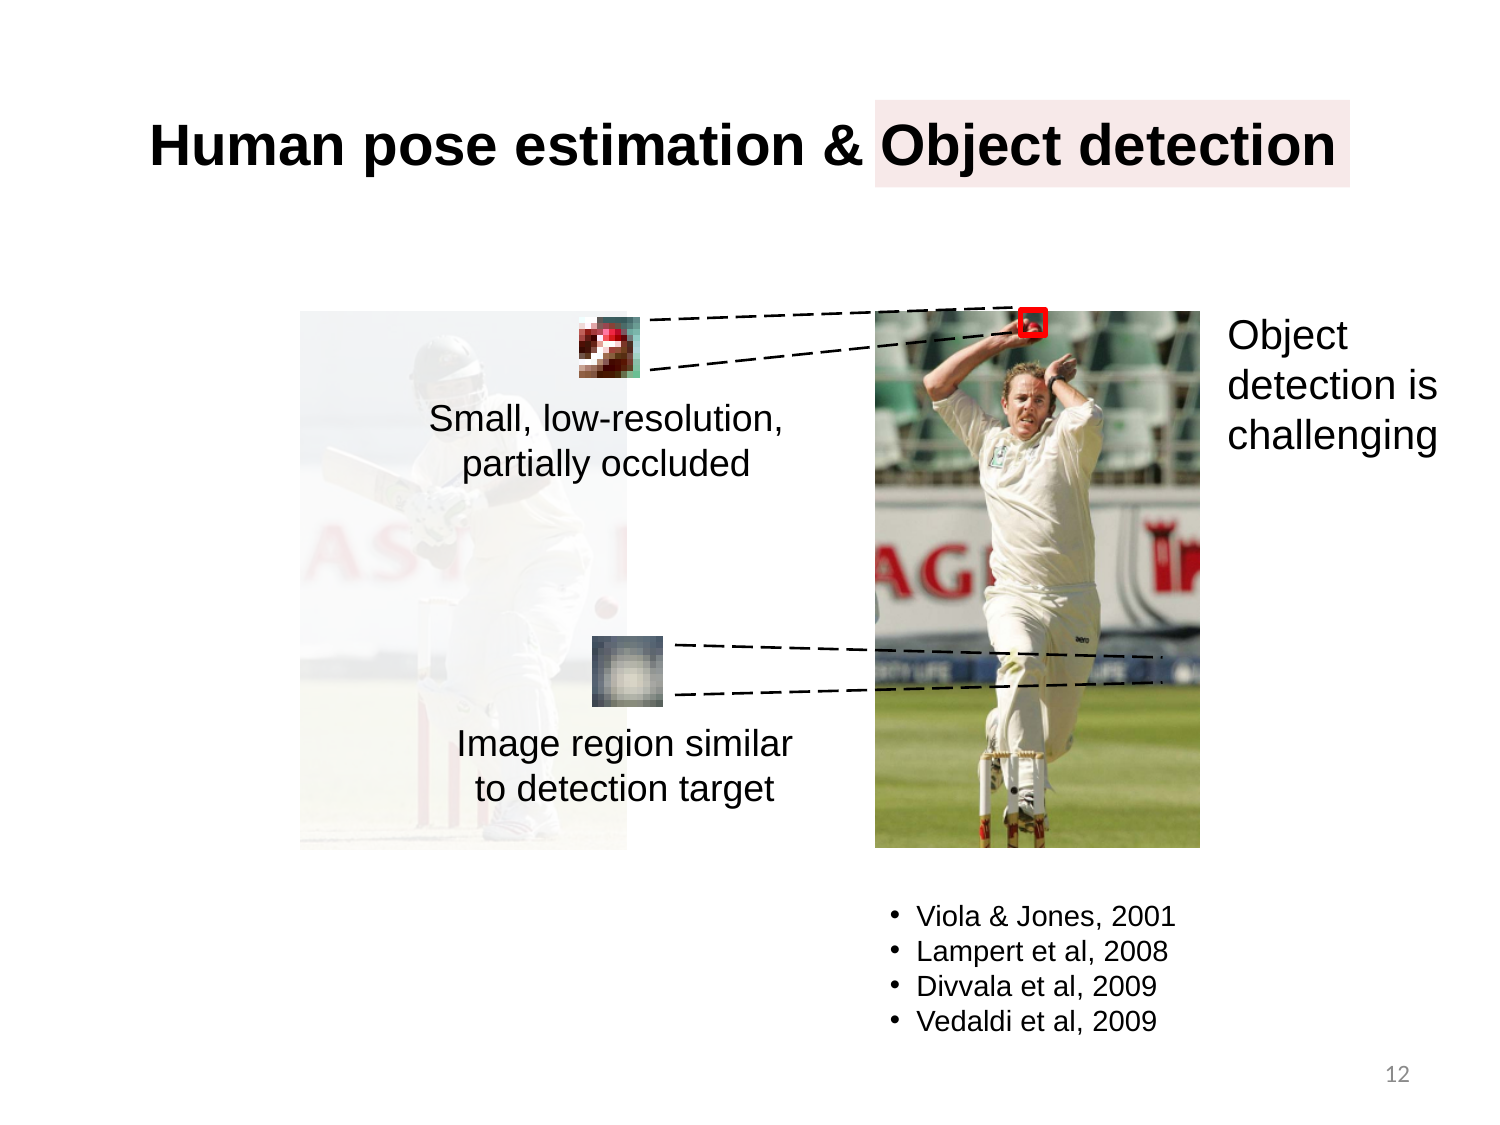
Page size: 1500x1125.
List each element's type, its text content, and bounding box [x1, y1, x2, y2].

text_box Small, low-resolution, partially occluded [631, 386, 800, 492]
slide_number 12 [1074, 1042, 1425, 1103]
text_box Object detection is challenging [1212, 299, 1463, 465]
text_box Human pose estimation & Object detection [99, 99, 1388, 188]
text_box Viola & Jones, 2001 Lampert et al, 2008 Divvala et al, 2009 Vedaldi et al, 2009 [875, 889, 1200, 1045]
text_box [285, 298, 640, 865]
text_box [674, 682, 1163, 696]
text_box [649, 307, 1013, 321]
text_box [649, 332, 1013, 371]
picture [299, 287, 688, 850]
picture [874, 311, 1201, 848]
text_box Image region similar to detection target [631, 711, 813, 817]
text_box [674, 644, 1163, 658]
